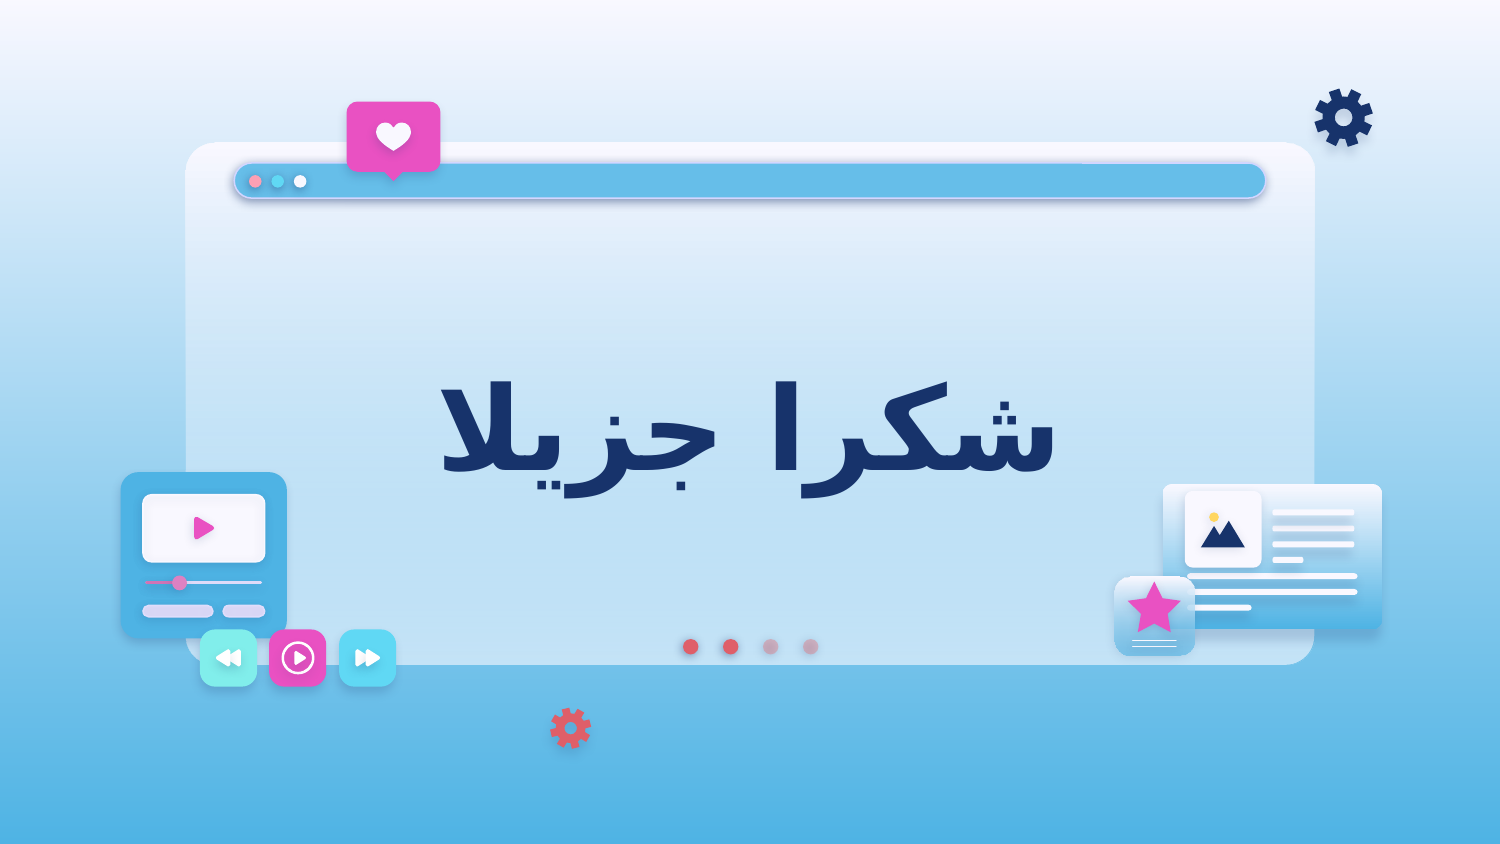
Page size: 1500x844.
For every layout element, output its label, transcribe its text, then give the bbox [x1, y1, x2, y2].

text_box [1162, 483, 1383, 630]
text_box [1314, 88, 1373, 147]
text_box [199, 629, 397, 687]
title شكرا جزيلا [338, 281, 1161, 567]
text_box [120, 471, 288, 639]
text_box [550, 707, 592, 749]
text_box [346, 101, 441, 182]
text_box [1114, 576, 1195, 657]
